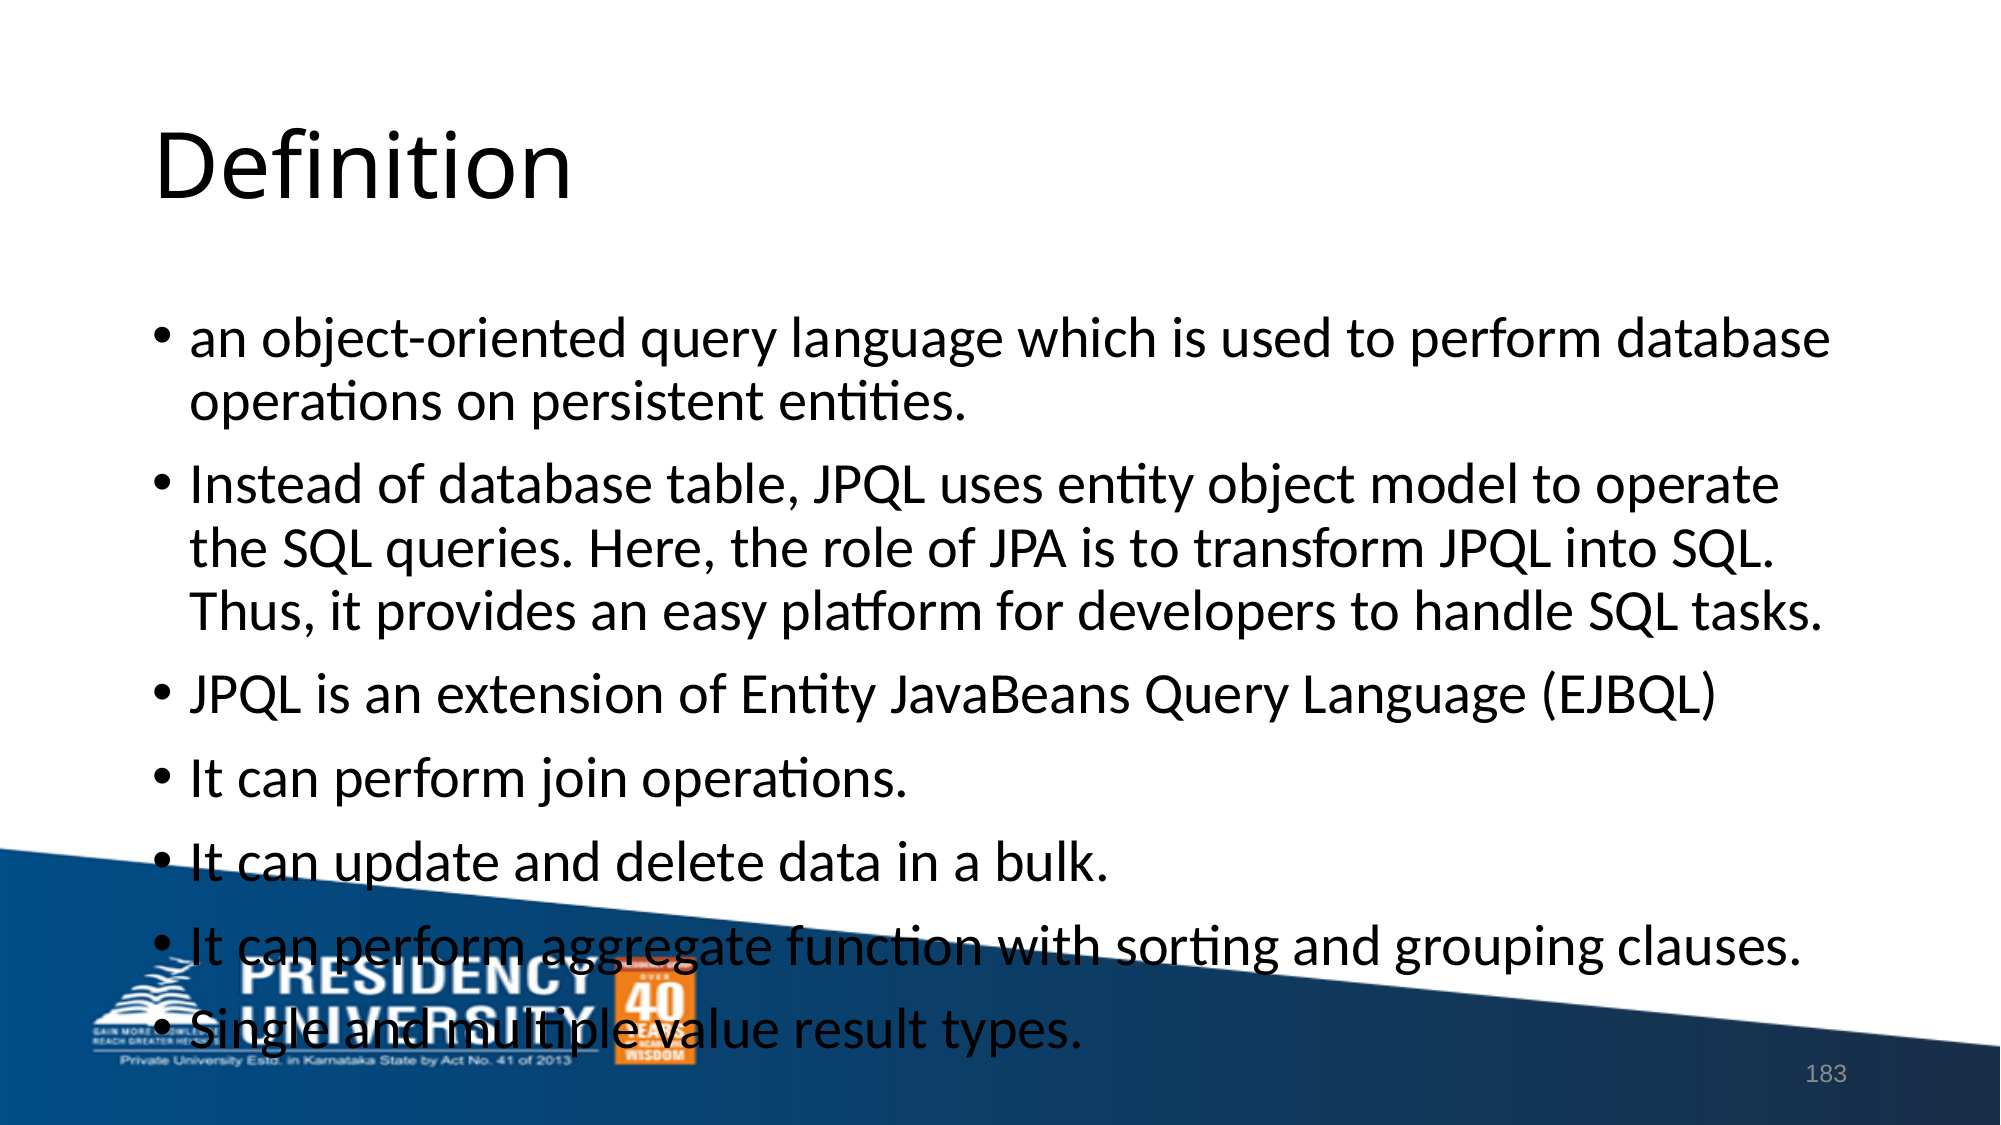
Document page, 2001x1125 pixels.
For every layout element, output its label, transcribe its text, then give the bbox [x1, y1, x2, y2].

list an object-oriented query language which is used to perform database operations on persistent entities. Instead of database table, JPQL uses entity object model to operate the SQL queries. Here, the role of JPA is to transform JPQL into SQL. Thus, it provides an easy platform for developers to handle SQL tasks. JPQL is an extension of Entity JavaBeans Query Language (EJBQL) It can perform join operations. It can update and delete data in a bulk. It can perform aggregate function with sorting and grouping clauses. Single and multiple value result types. [137, 299, 1863, 1014]
picture [0, 845, 2000, 1125]
title Definition [137, 59, 1863, 278]
slide_number 183 [1412, 1042, 1863, 1103]
